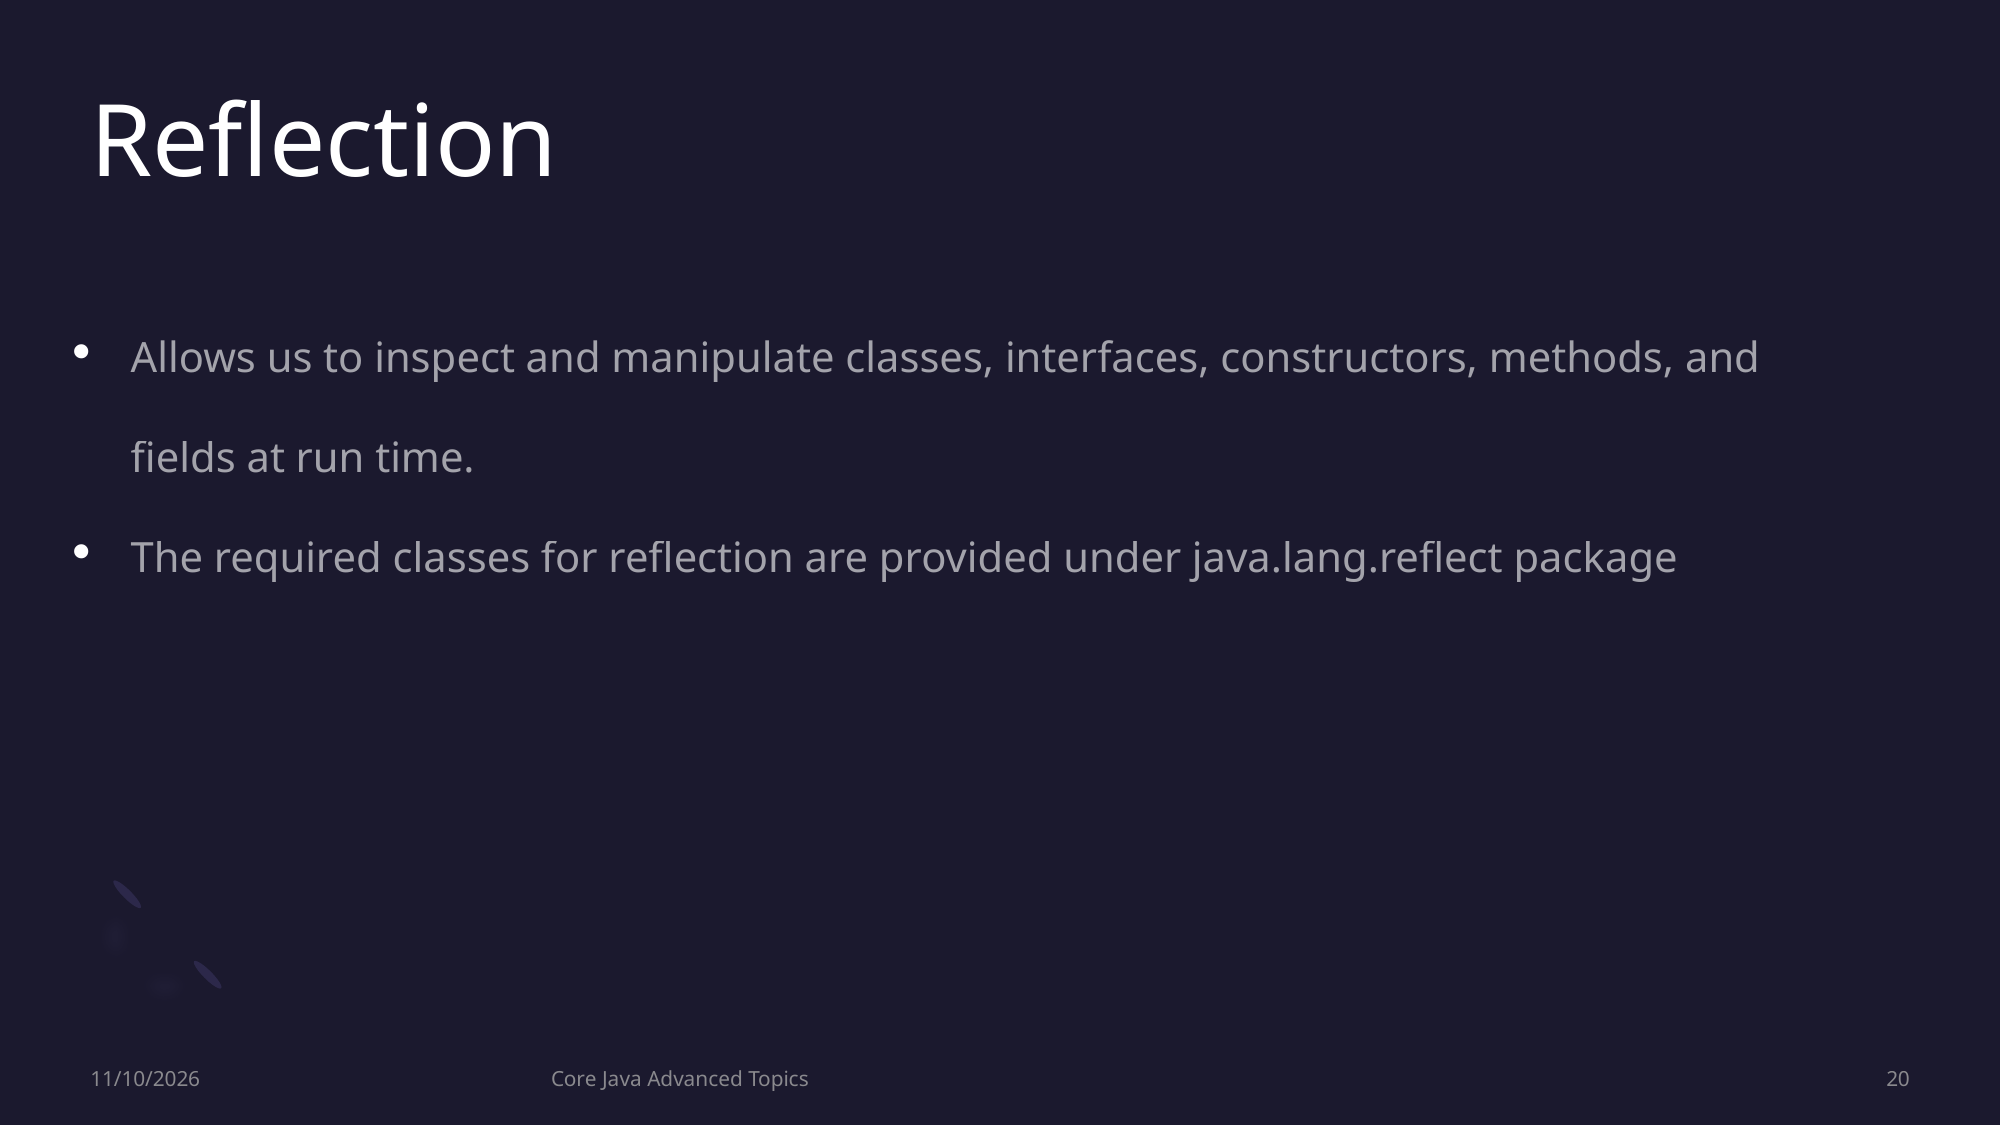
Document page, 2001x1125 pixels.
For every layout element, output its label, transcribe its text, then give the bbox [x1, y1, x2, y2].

title Reflection [90, 90, 1910, 309]
slide_number 20 [1632, 1067, 1910, 1093]
footer Core Java Advanced Topics [551, 1067, 1598, 1093]
text_box Allows us to inspect and manipulate classes, interfaces, constructors, methods, and fields at run time. The required classes for reflection are provided under java.lang.reflect package [74, 281, 1780, 997]
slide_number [90, 1067, 522, 1093]
